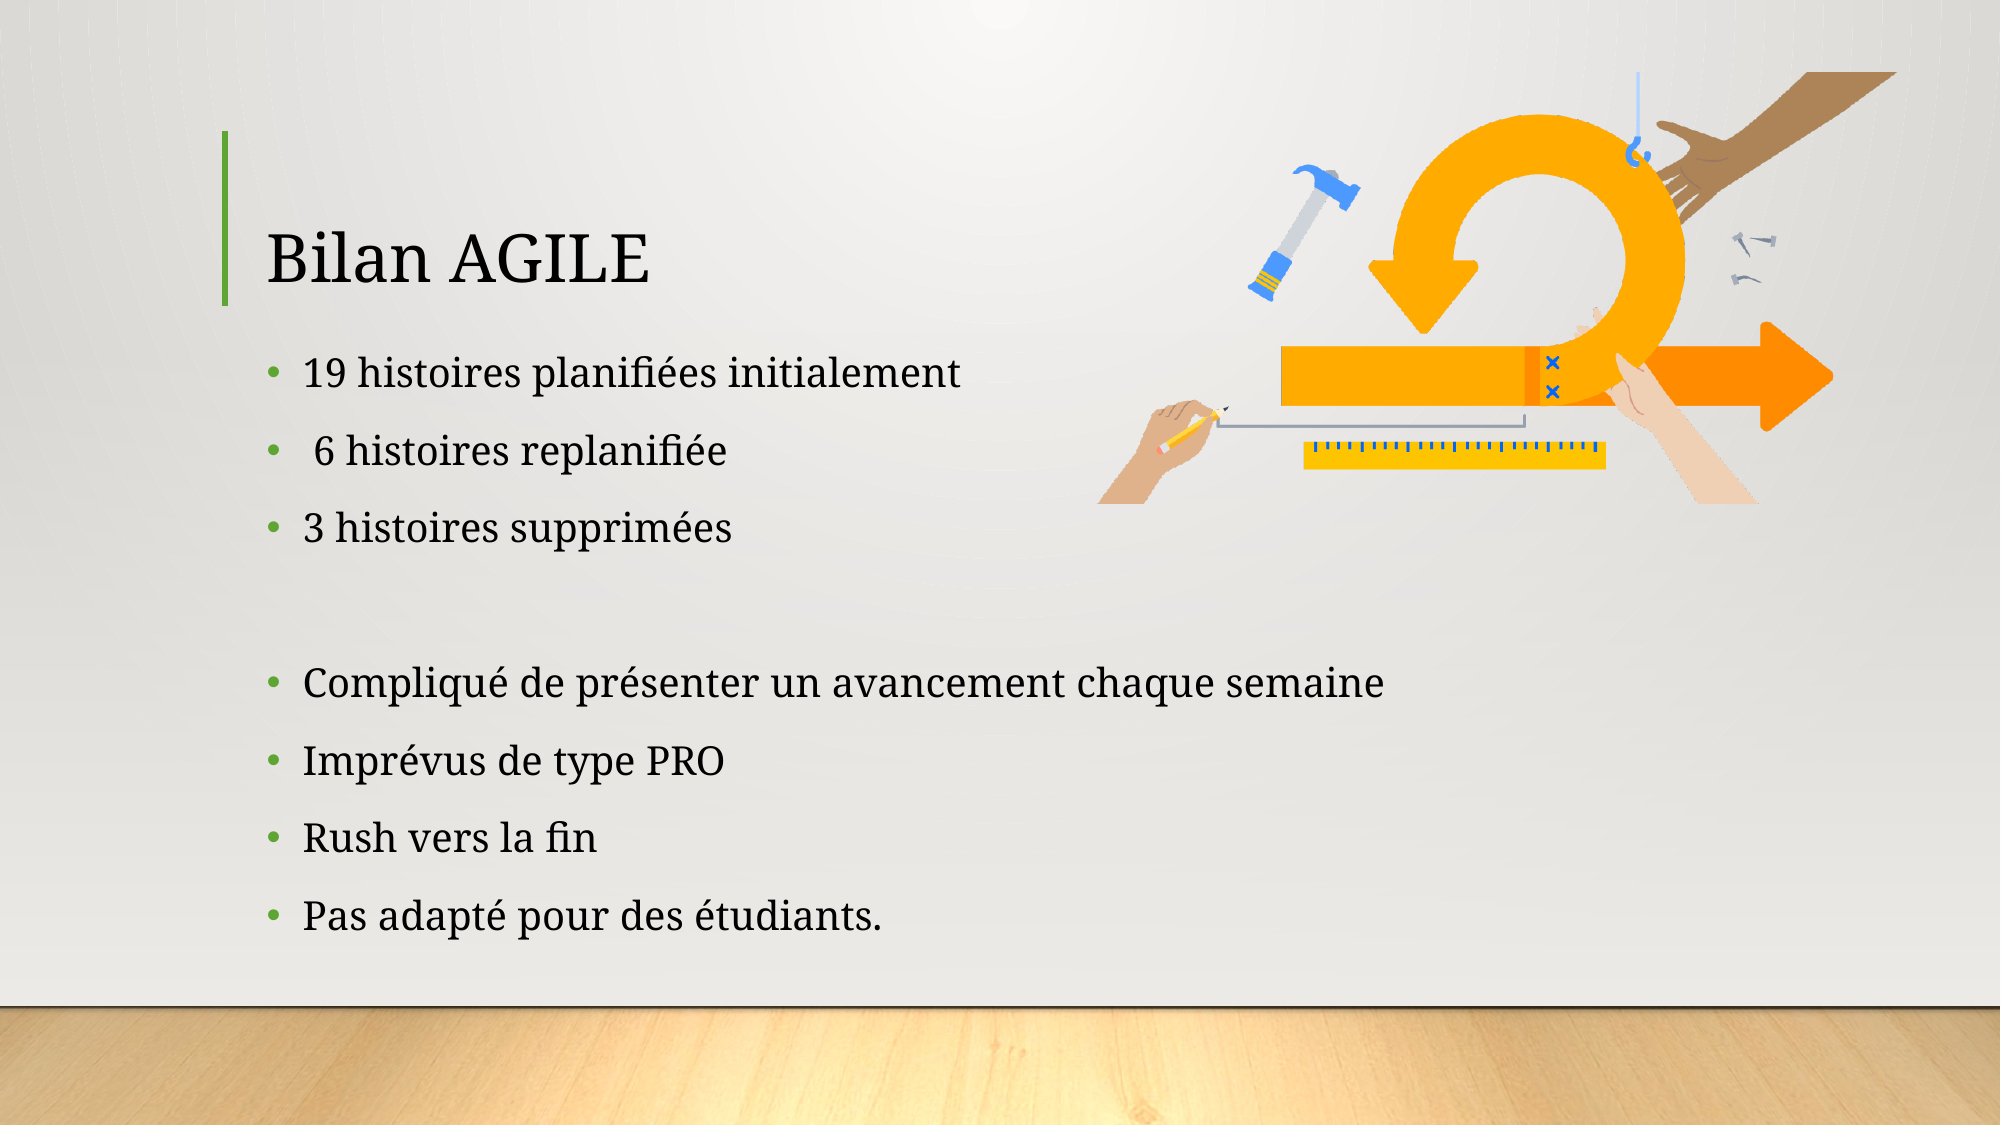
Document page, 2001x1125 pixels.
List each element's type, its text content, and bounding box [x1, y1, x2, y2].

picture [1093, 72, 1956, 504]
picture [0, 1006, 2000, 1125]
title Bilan AGILE [251, 131, 1093, 305]
list 19 histoires planifiées initialement 6 histoires replanifiée 3 histoires supprimées Compliqué de présenter un avancement chaque semaine Imprévus de type PRO Rush vers la fin Pas adapté pour des étudiants. [251, 330, 1814, 947]
